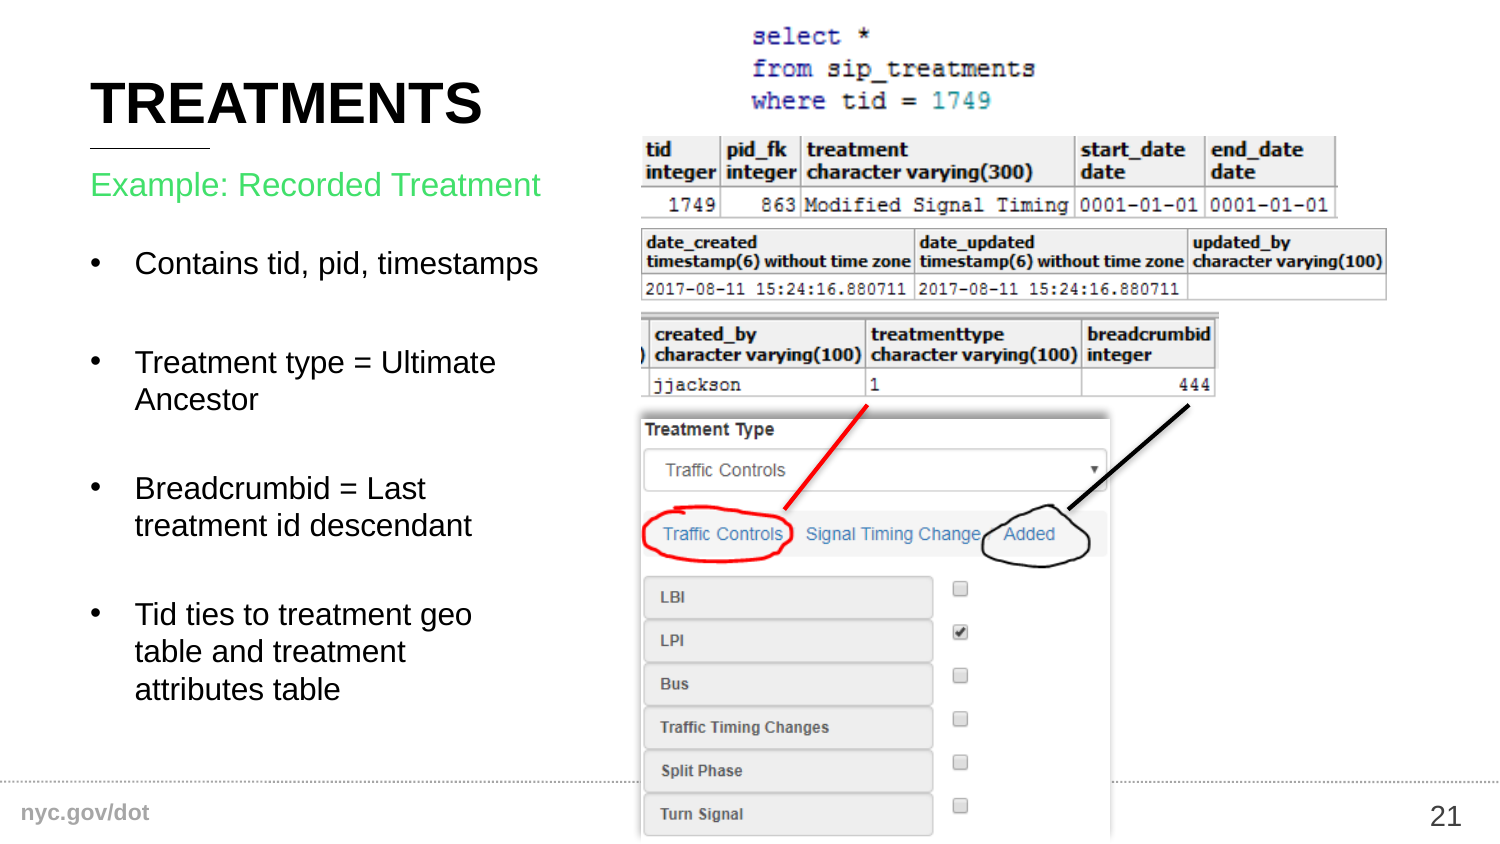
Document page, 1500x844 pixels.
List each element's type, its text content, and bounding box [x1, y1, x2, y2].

list Example: Recorded Treatment [75, 155, 636, 200]
slide_number 21 [1127, 790, 1478, 836]
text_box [783, 404, 868, 510]
picture [641, 228, 1387, 305]
list Contains tid, pid, timestamps Treatment type = Ultimate Ancestor Breadcrumbid = Last treatment id descendant Tid ties to treatment geo table and treatment attributes table [75, 235, 555, 754]
picture [641, 310, 1219, 406]
picture [749, 19, 1042, 119]
picture [641, 136, 1338, 224]
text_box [1067, 404, 1190, 510]
title Treatments [75, 54, 1425, 145]
picture [641, 418, 1110, 844]
